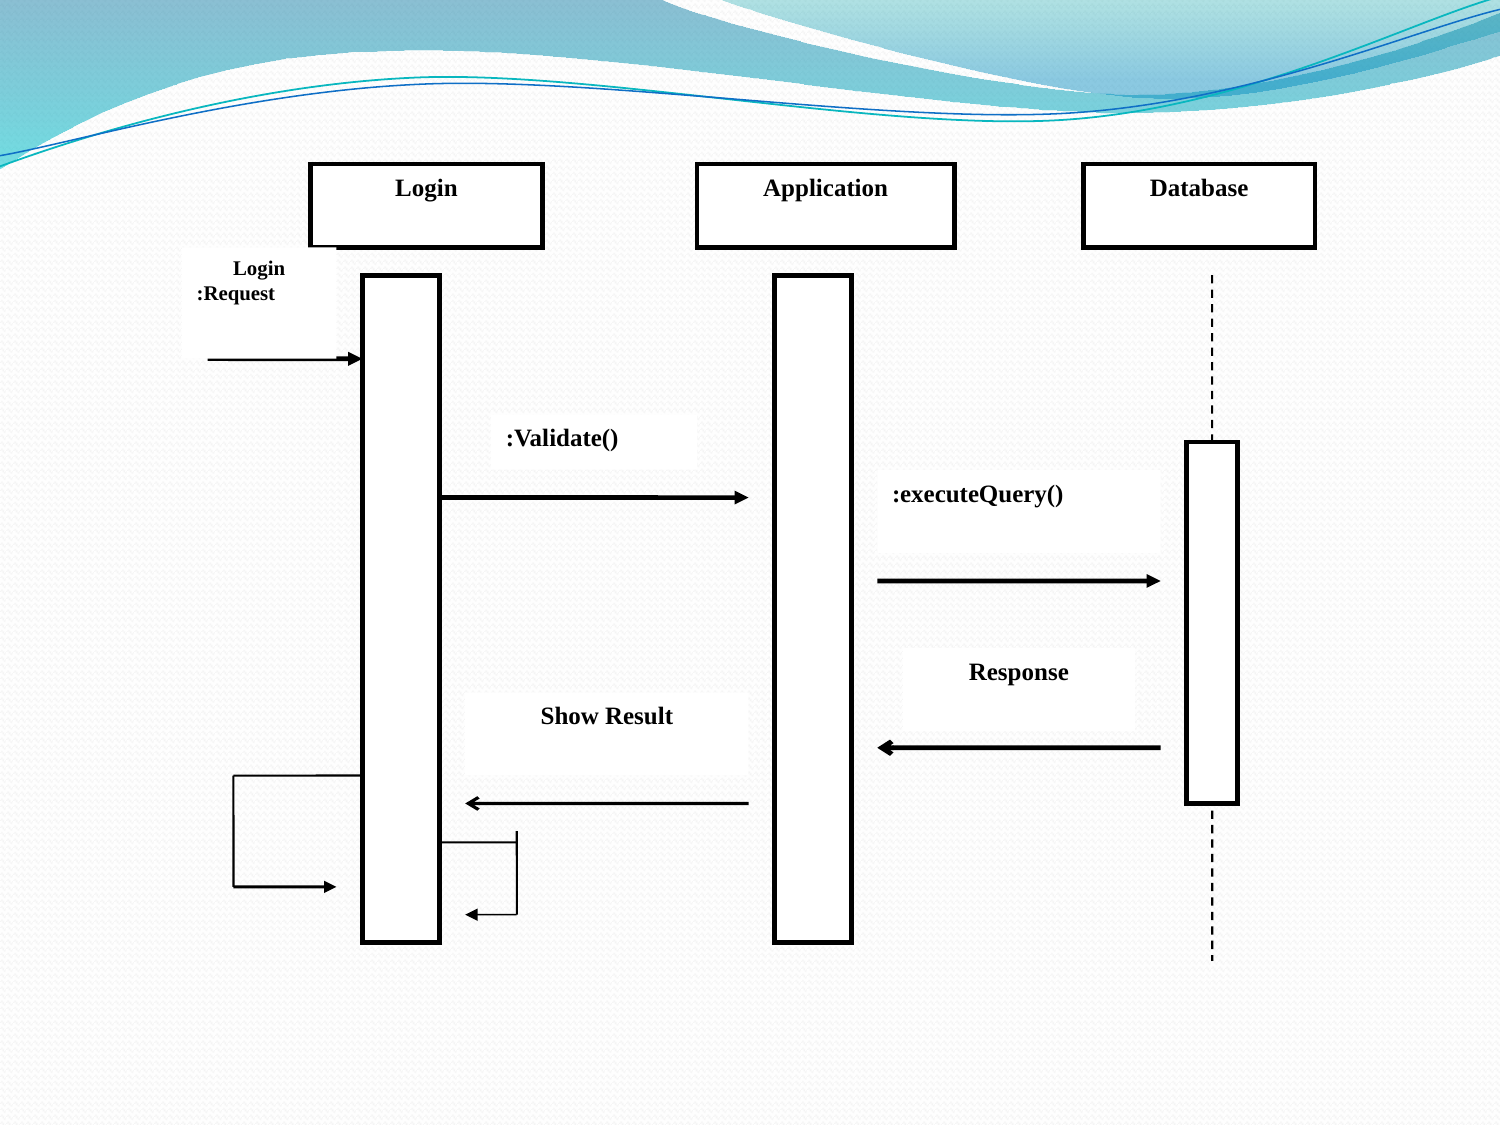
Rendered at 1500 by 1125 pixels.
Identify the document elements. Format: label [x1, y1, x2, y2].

text_box [104, 163, 1342, 962]
